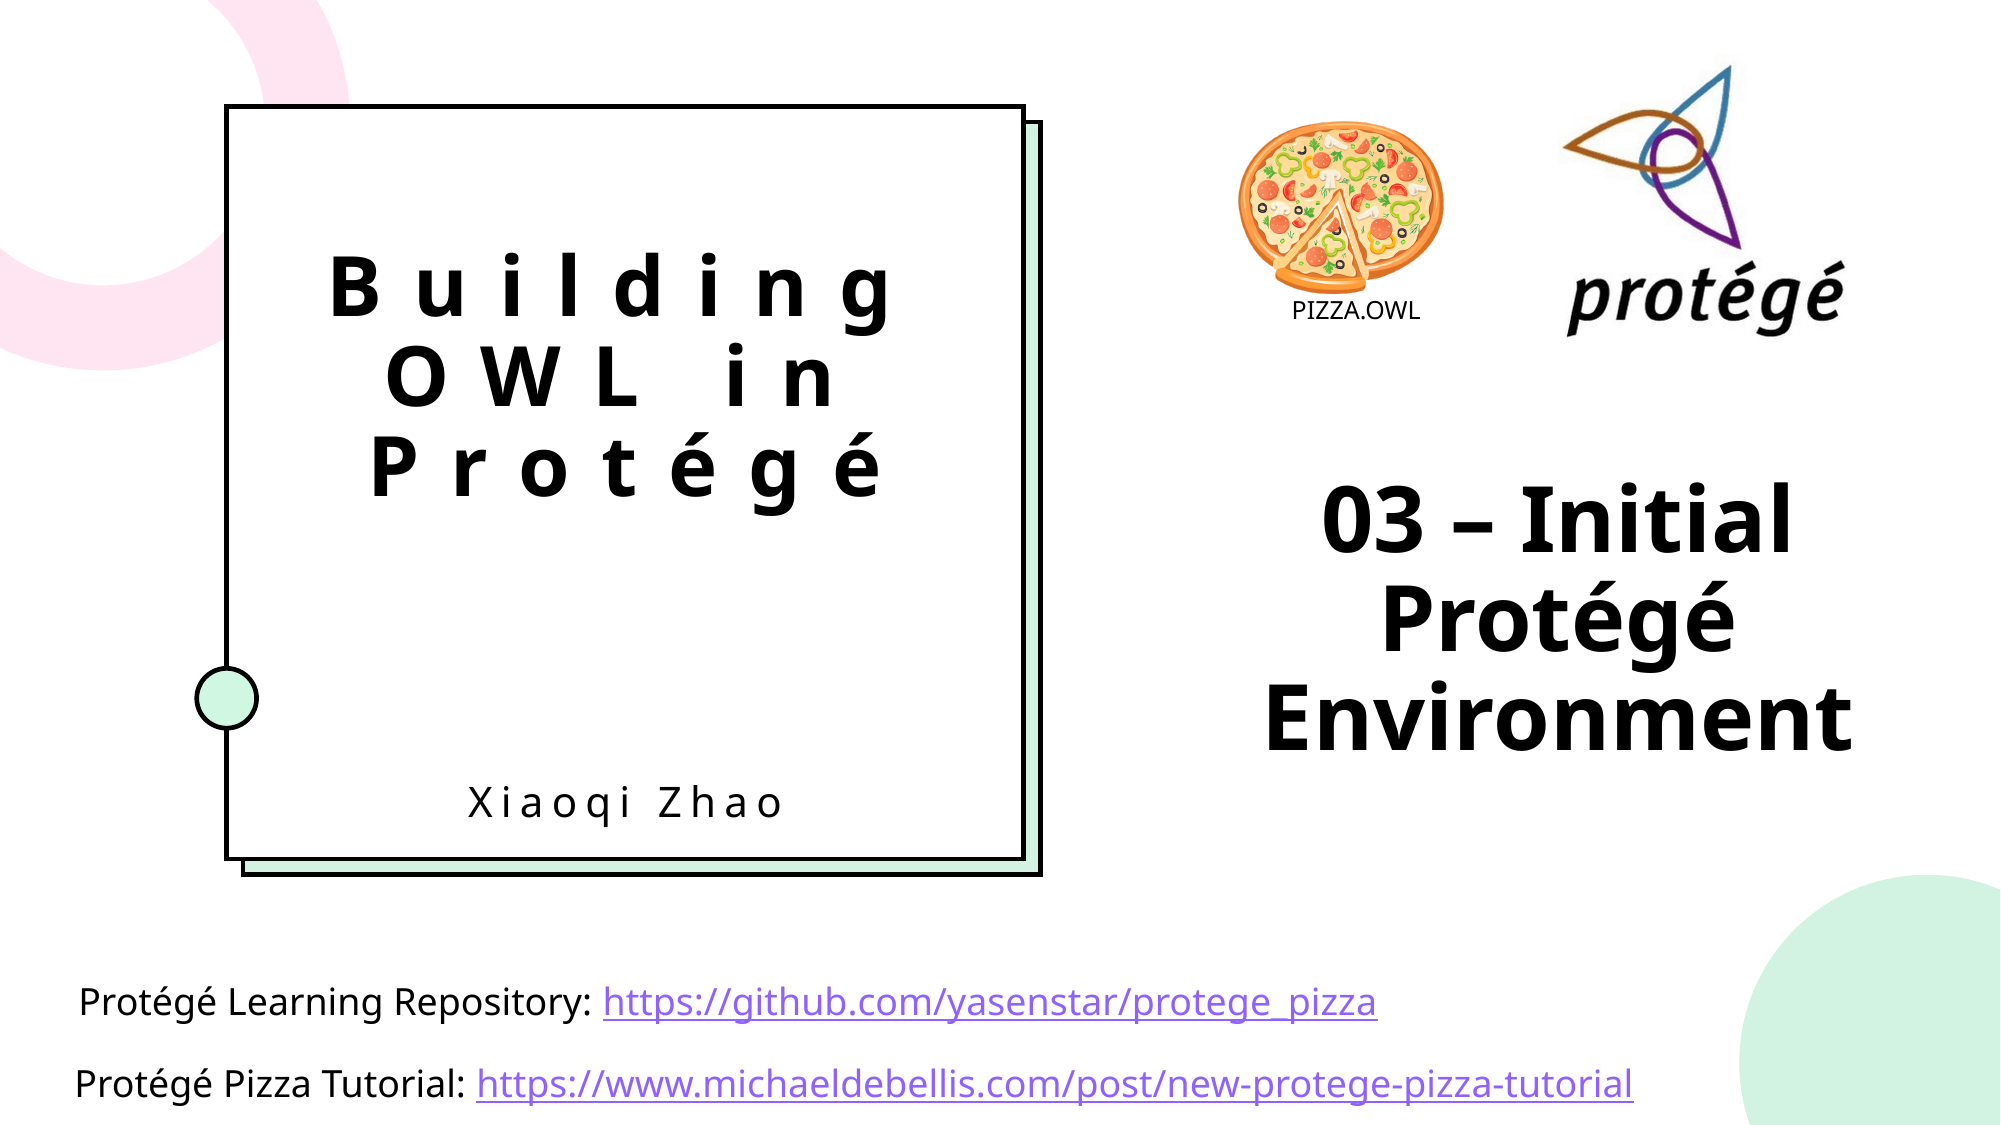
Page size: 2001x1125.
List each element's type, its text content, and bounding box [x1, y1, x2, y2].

subtitle Xiaoqi Zhao [249, 773, 1001, 835]
text_box 03 – Initial Protégé Environment [1206, 417, 1911, 826]
picture [1231, 115, 1449, 300]
text_box Protégé Learning Repository: https://github.com/yasenstar/protege_pizza [63, 970, 1393, 1037]
title Building OWL in Protégé [249, 131, 1001, 628]
text_box Protégé Pizza Tutorial: https://www.michaeldebellis.com/post/new-protege-pizza-tutorial [59, 1052, 1650, 1119]
text_box PIZZA.OWL [1276, 300, 1436, 333]
picture [1558, 54, 1850, 347]
